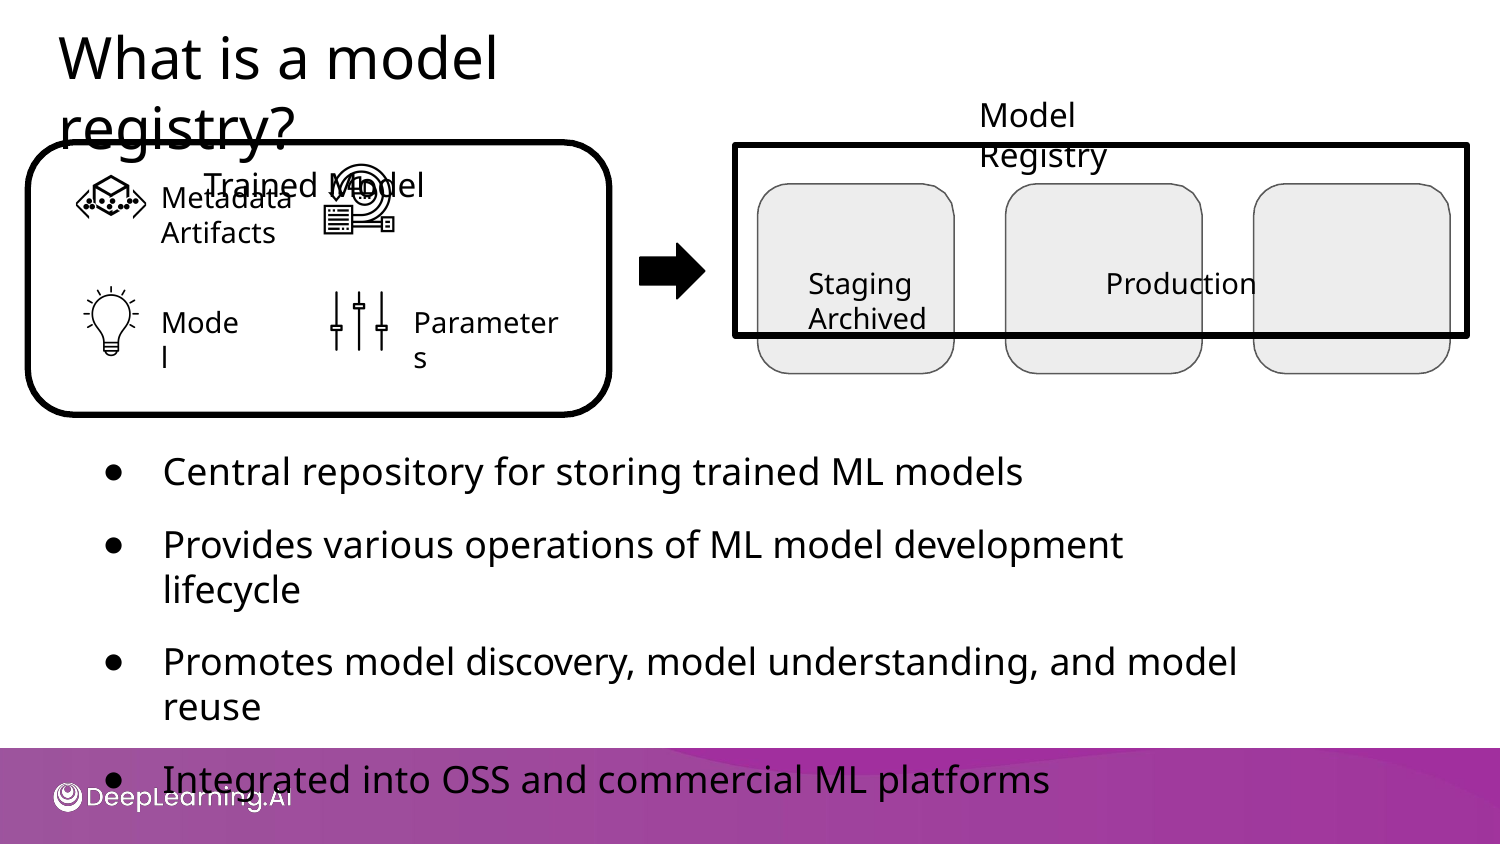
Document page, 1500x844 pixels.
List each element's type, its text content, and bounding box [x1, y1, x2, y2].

text_box Model Registry [976, 92, 1204, 175]
title What is a model registry? Trained Model [56, 13, 701, 205]
text_box Central repository for storing trained ML models Provides various operations of ML model development lifecycle Promotes model discovery, model understanding, and model reuse Integrated into OSS and commercial ML platforms [100, 446, 1243, 801]
picture [0, 748, 1500, 844]
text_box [756, 182, 956, 375]
text_box Staging Production Archived [735, 144, 1467, 336]
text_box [1252, 182, 1452, 375]
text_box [24, 138, 613, 418]
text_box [1004, 182, 1204, 375]
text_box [638, 242, 706, 300]
